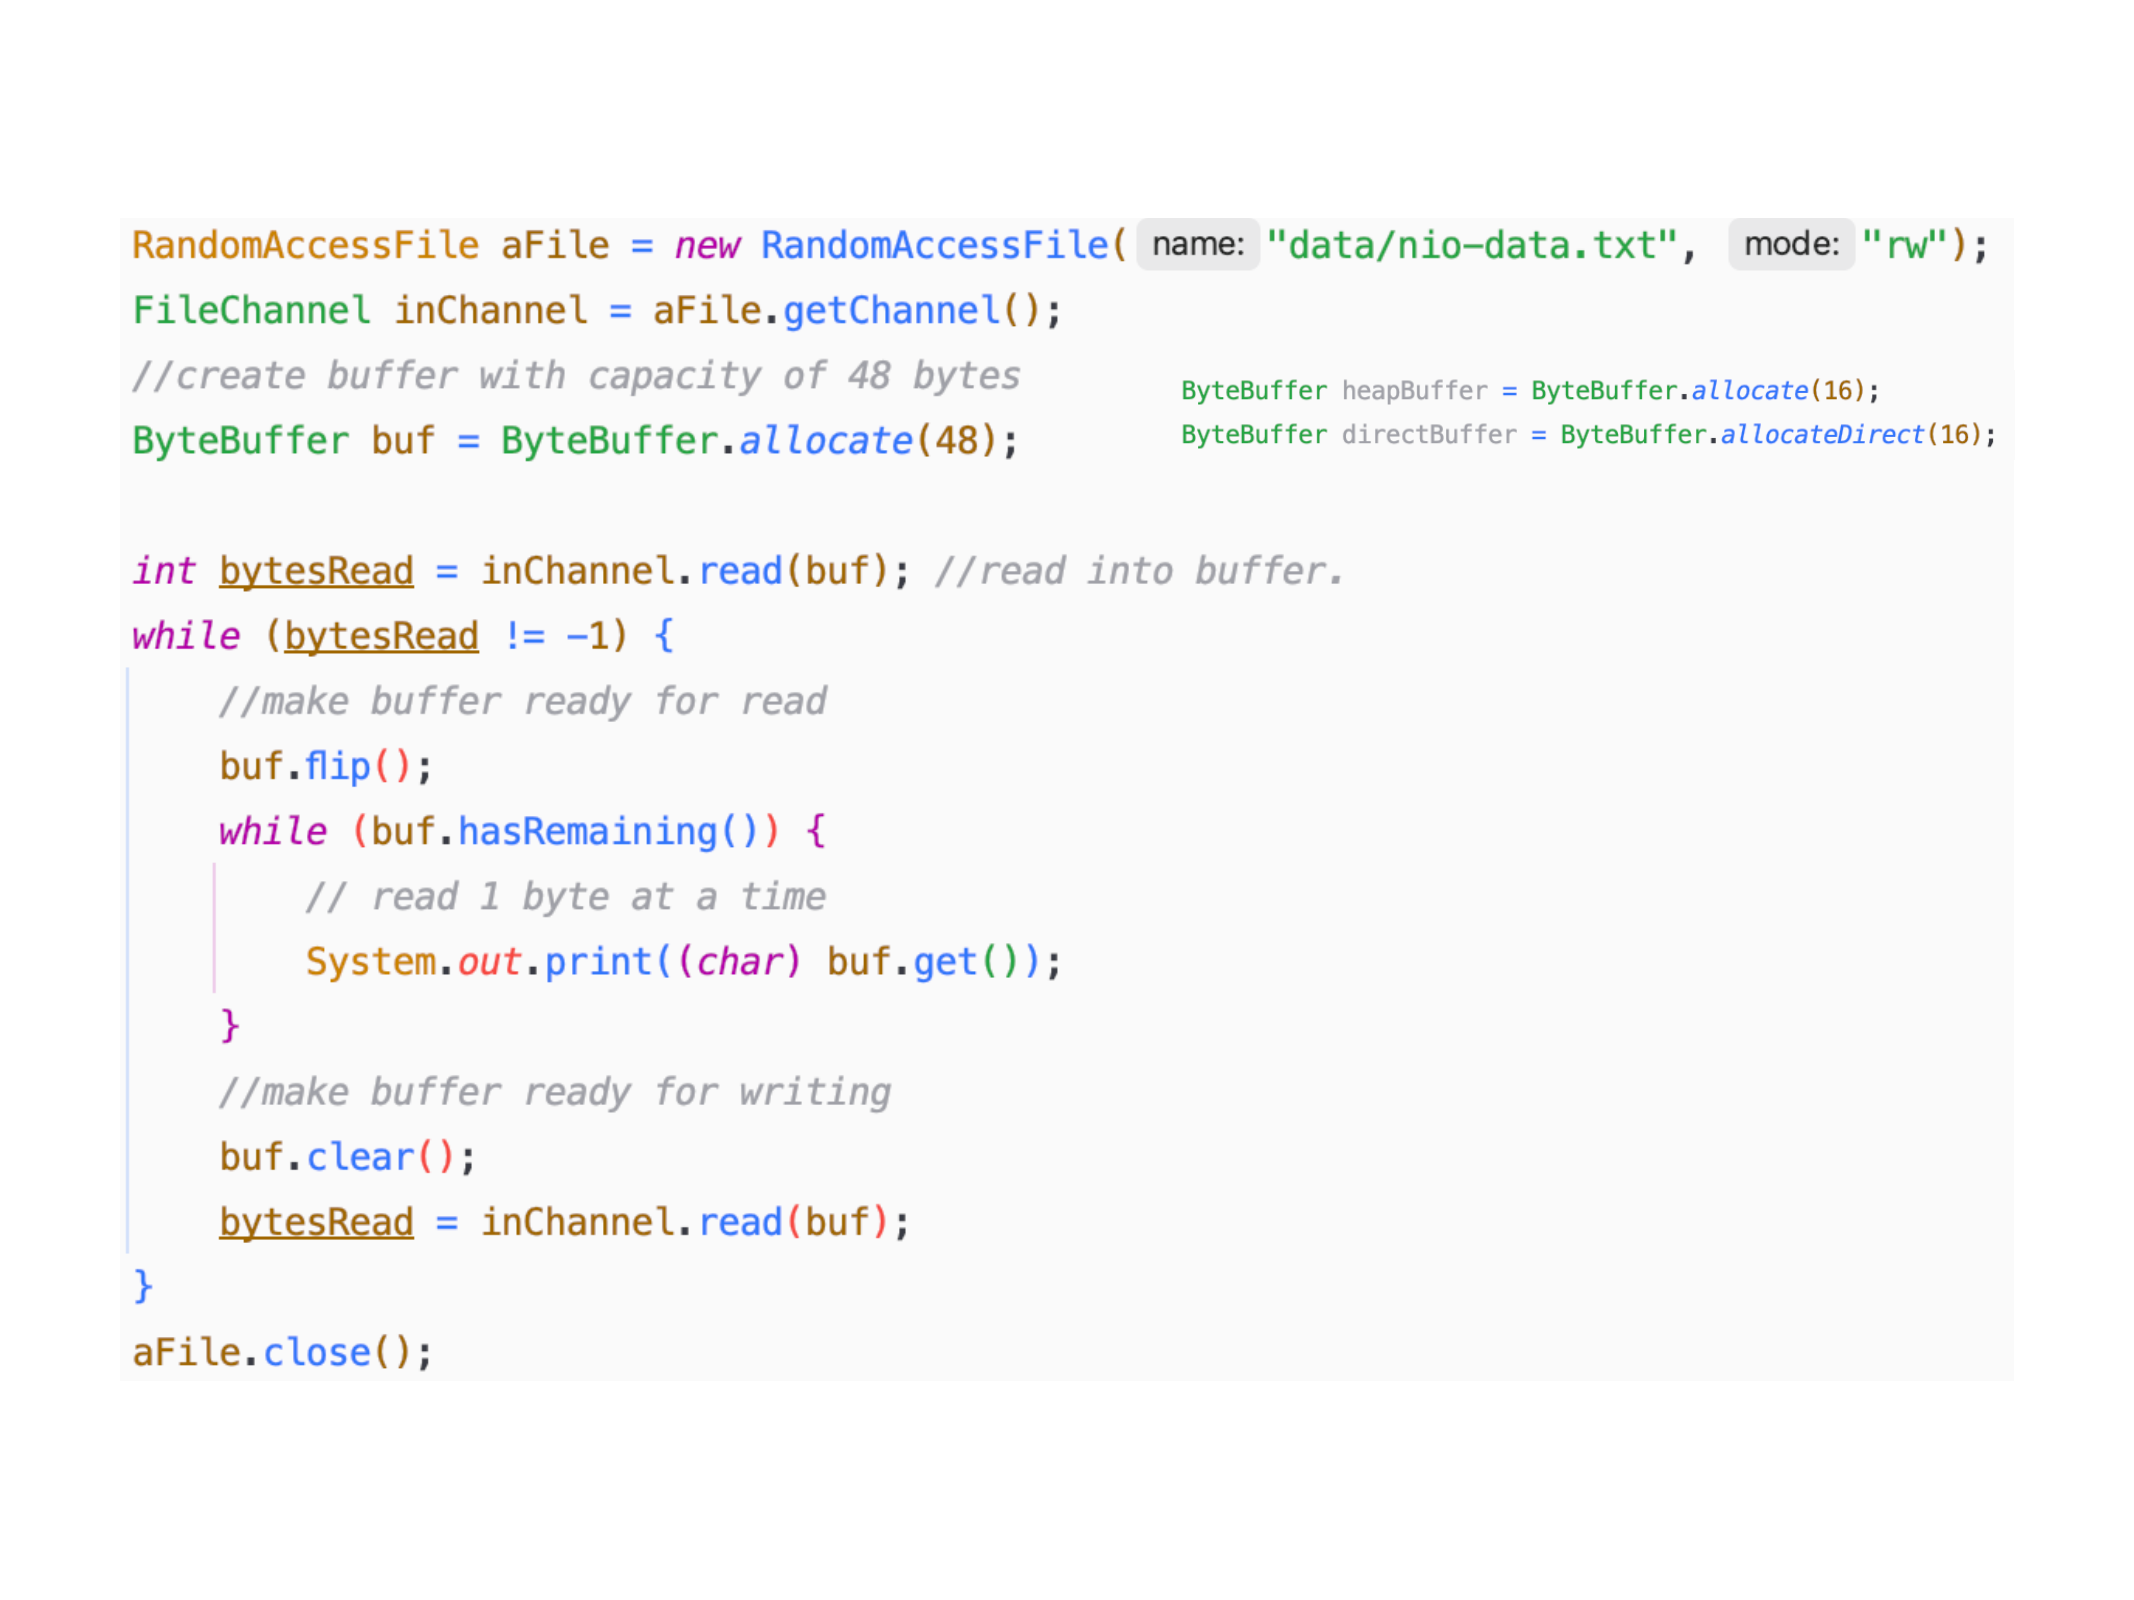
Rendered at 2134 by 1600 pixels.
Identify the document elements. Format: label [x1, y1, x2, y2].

picture [119, 218, 2016, 1382]
